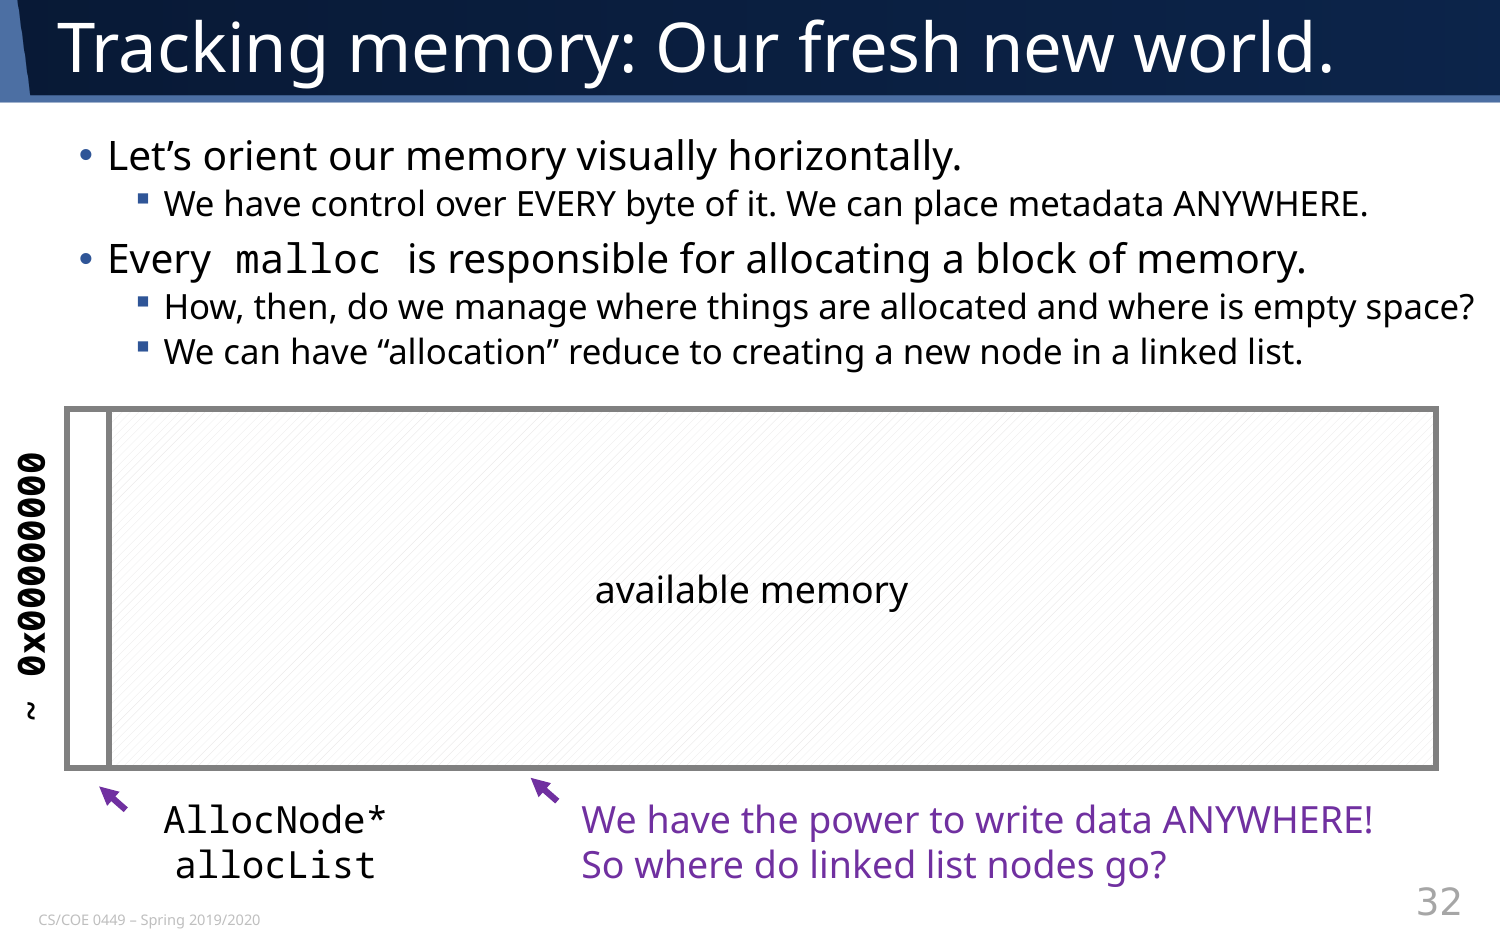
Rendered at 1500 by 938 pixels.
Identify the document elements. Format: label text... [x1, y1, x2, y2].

text_box We have the power to write data ANYWHERE! So where do linked list nodes go? [566, 788, 1401, 893]
picture [0, 0, 1500, 938]
text_box available memory [110, 409, 1437, 769]
footer CS/COE 0449 – Spring 2019/2020 [0, 906, 299, 936]
text_box ~ 0x00000000 [0, 437, 60, 738]
text_box AllocNode* allocList [109, 788, 442, 893]
slide_number 32 [1376, 875, 1478, 926]
title Tracking memory: Our fresh new world. [42, 3, 1500, 97]
list Let’s orient our memory visually horizontally. We have control over EVERY byte of it. We can place metadata ANYWHERE. Every malloc is responsible for allocating a block of memory. How, then, do we manage where things are allocated and where is empty space? We can have “allocation” reduce to creating a new node in a linked list. [63, 127, 1500, 402]
text_box [66, 408, 110, 769]
